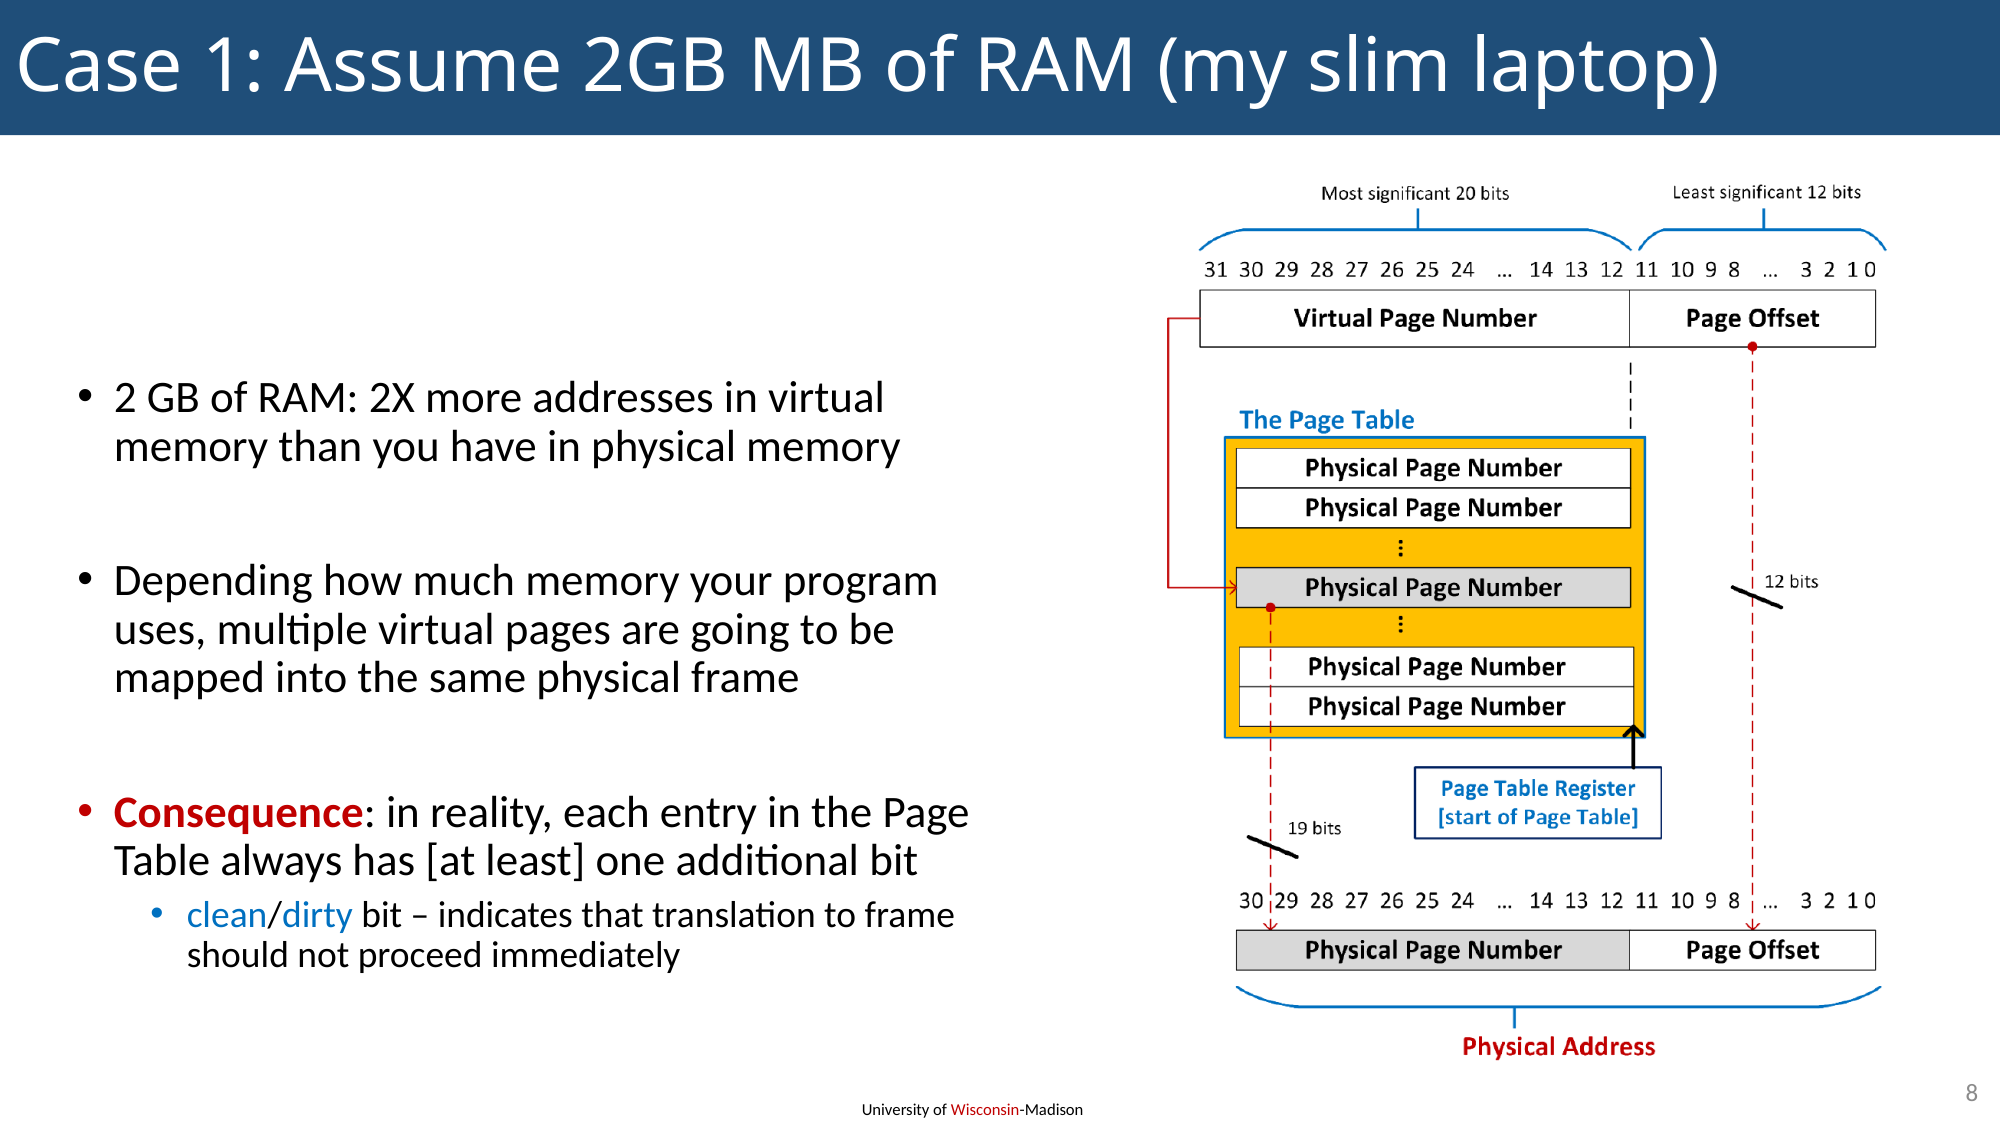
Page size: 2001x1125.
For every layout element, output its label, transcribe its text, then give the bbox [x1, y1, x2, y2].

list 2 GB of RAM: 2X more addresses in virtual memory than you have in physical memory Depending how much memory your program uses, multiple virtual pages are going to be mapped into the same physical frame Consequence: in reality, each entry in the Page Table always has [at least] one additional bit clean/dirty bit – indicates that translation to frame should not proceed immediately [62, 293, 987, 1037]
title Case 1: Assume 2GB MB of RAM (my slim laptop) [0, 0, 2000, 136]
picture [1167, 173, 1888, 1078]
slide_number 8 [1879, 1069, 1994, 1114]
